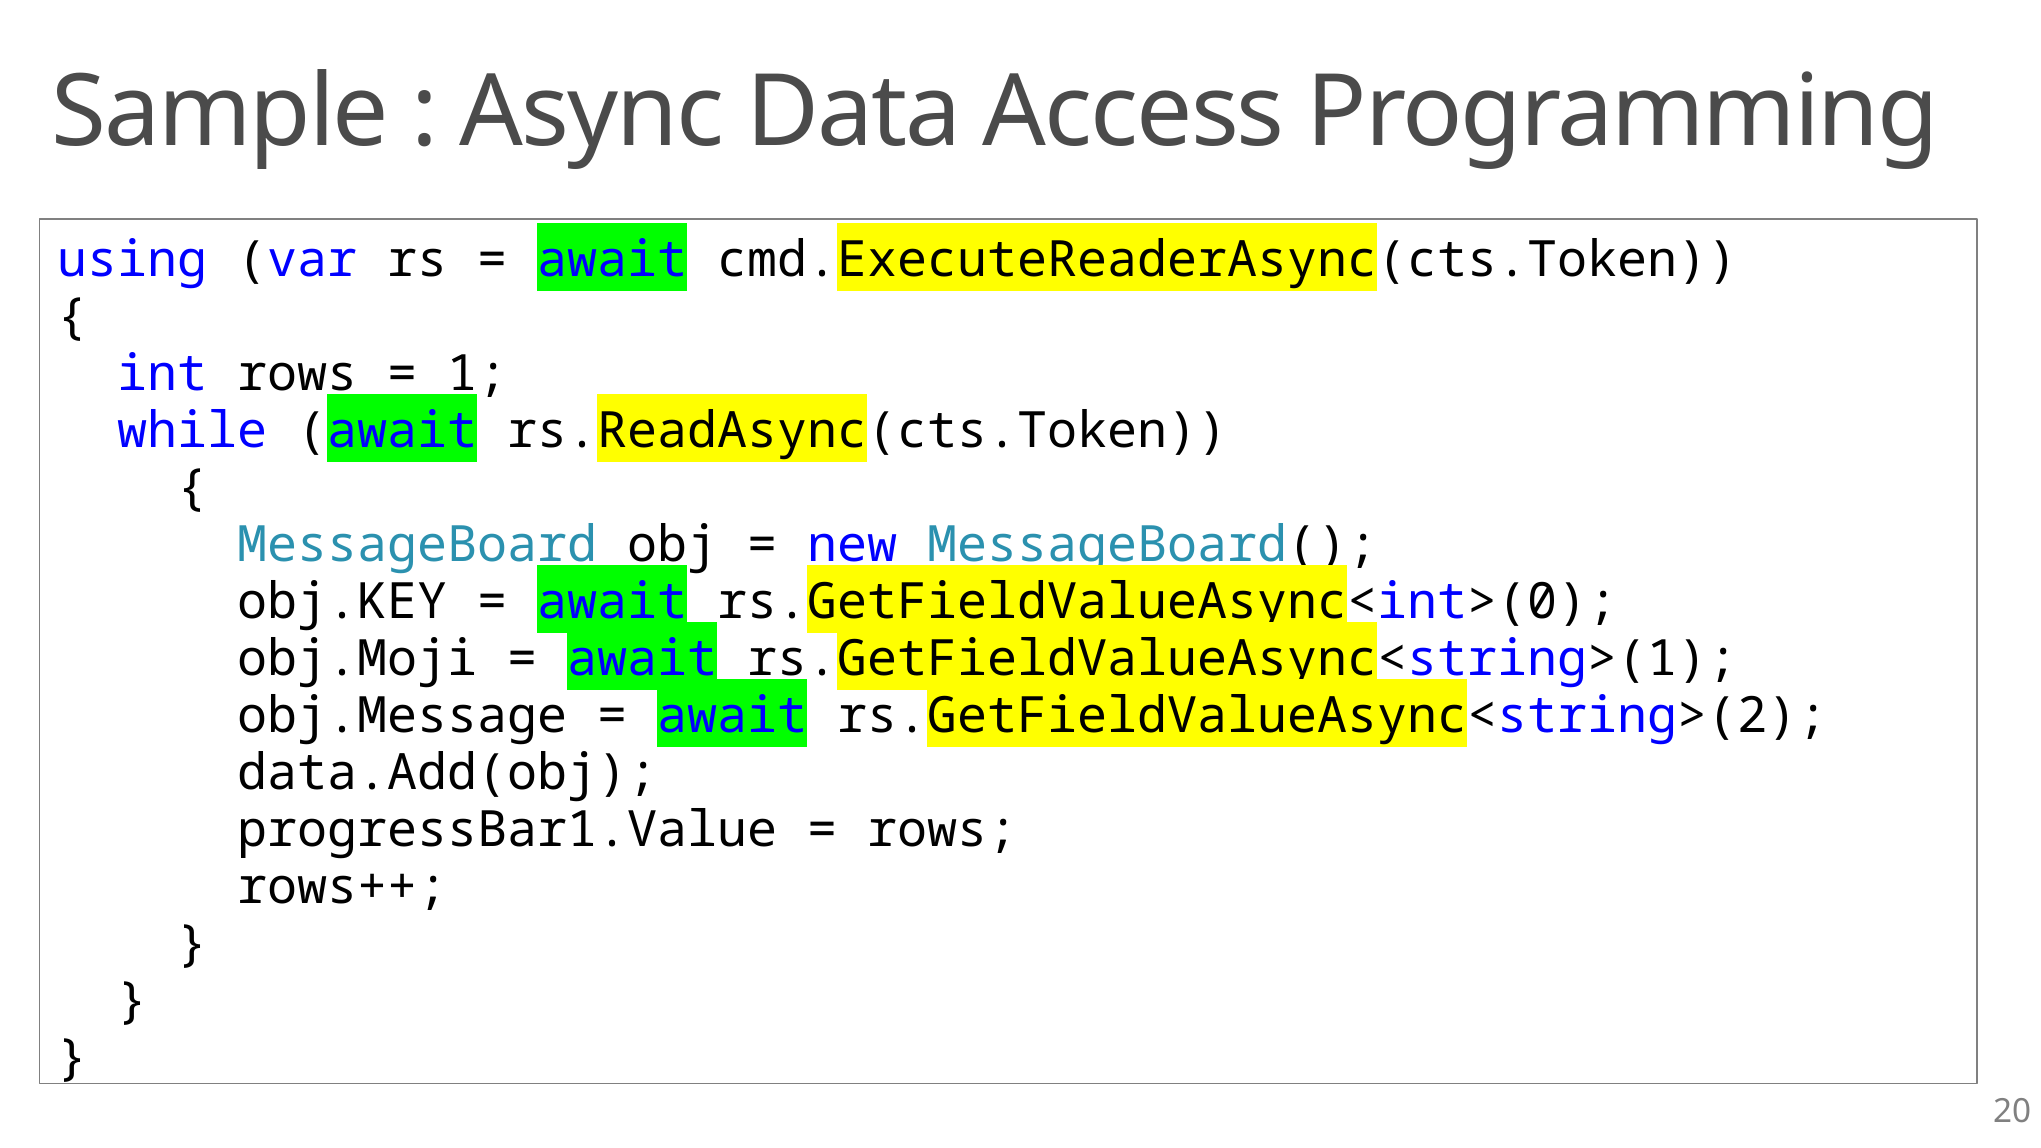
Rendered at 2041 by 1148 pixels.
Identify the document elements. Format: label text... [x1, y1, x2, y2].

title Sample : Async Data Access Programming [39, 30, 2001, 184]
text_box using (var rs = await cmd.ExecuteReaderAsync(cts.Token)) { int rows = 1; while (await rs.ReadAsync(cts.Token)) { MessageBoard obj = new MessageBoard(); obj.KEY = await rs.GetFieldValueAsync<int>(0); obj.Moji = await rs.GetFieldValueAsync<string>(1); obj.Message = await rs.GetFieldValueAsync<string>(2); data.Add(obj); progressBar1.Value = rows; rows++; } } } [39, 219, 1977, 1084]
slide_number 20 [1941, 1083, 2037, 1145]
